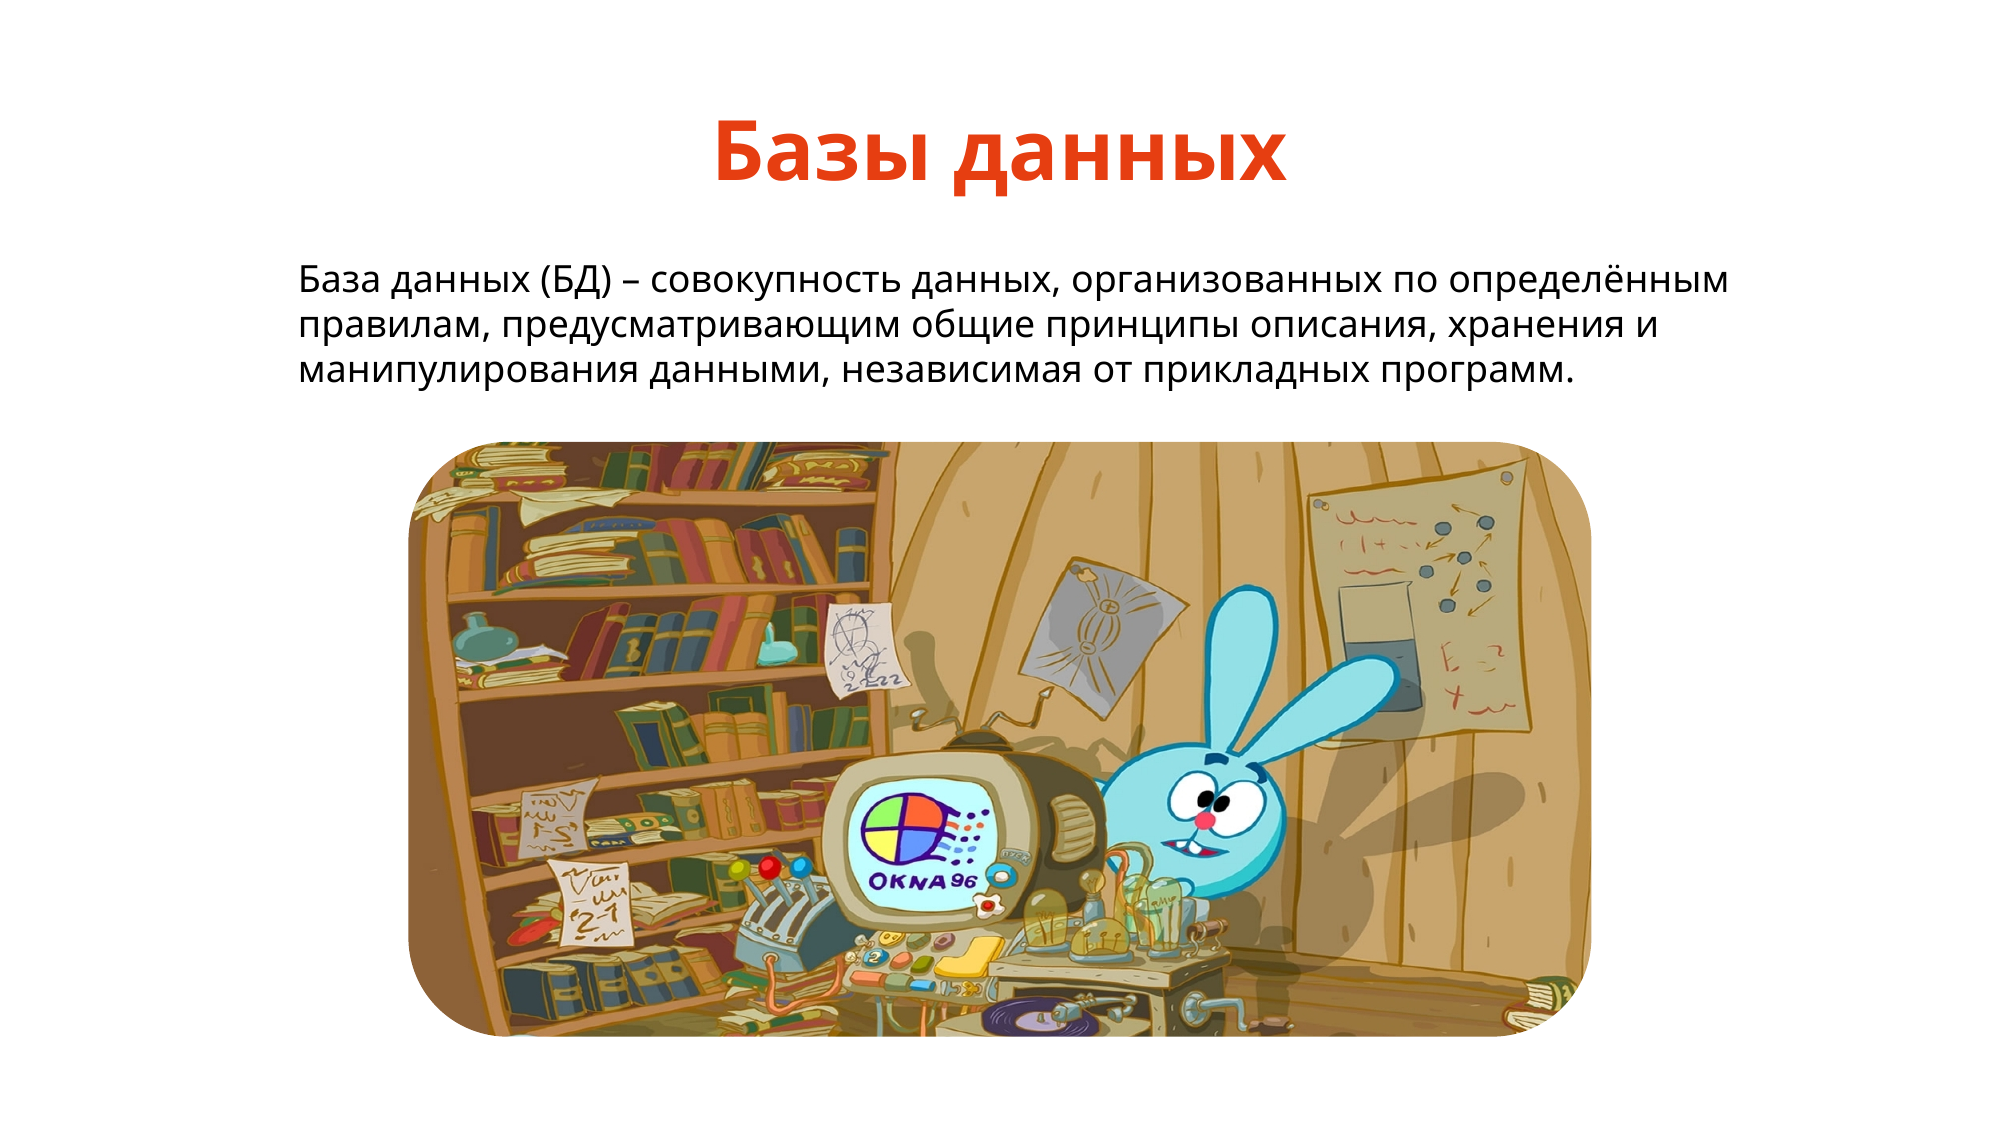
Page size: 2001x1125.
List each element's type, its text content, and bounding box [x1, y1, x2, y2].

text_box База данных (БД) – совокупность данных, организованных по определённым правилам, предусматривающим общие принципы описания, хранения и манипулирования данными, независимая от прикладных программ. [283, 247, 1815, 398]
text_box Базы данных [571, 90, 1429, 205]
text_box [406, 440, 1593, 1039]
